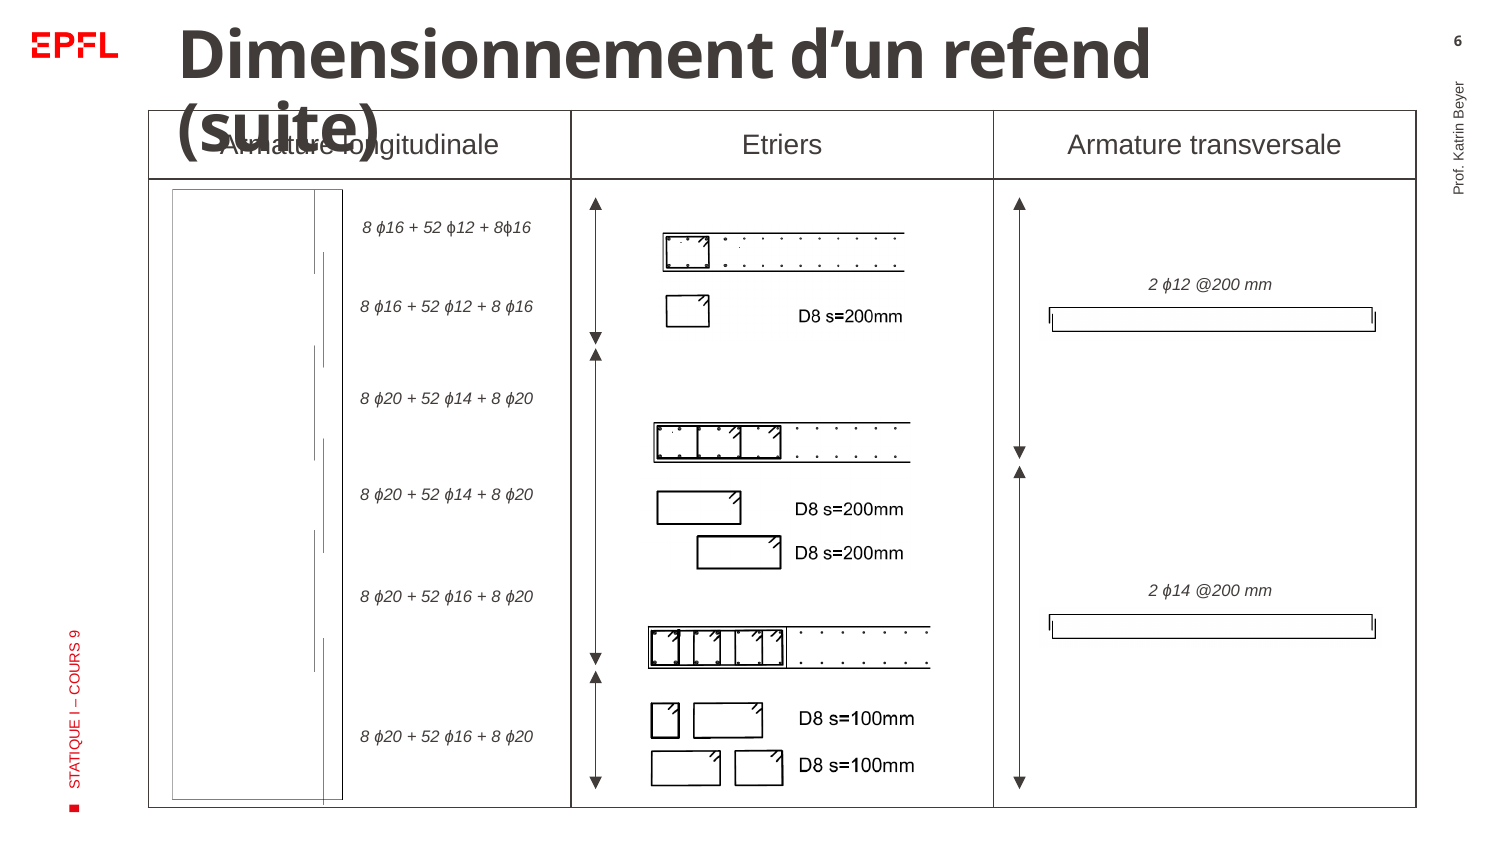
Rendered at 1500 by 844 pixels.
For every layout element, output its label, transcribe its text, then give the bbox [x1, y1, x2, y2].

text_box 8 ϕ20 + 52 ϕ16 + 8 ϕ20 [359, 718, 549, 753]
title Dimensionnement d’un refend (suite) [148, 21, 1300, 110]
picture [633, 615, 931, 794]
text_box 8 ϕ16 + 52 ϕ12 + 8ϕ16 [359, 209, 547, 244]
picture [21, 21, 129, 69]
table_cell [572, 180, 993, 807]
picture [1039, 607, 1382, 648]
table_header Armature longitudinale [149, 111, 570, 178]
text_box 8 ϕ20 + 52 ϕ14 + 8 ϕ20 [359, 476, 549, 511]
picture [641, 415, 911, 573]
table_cell [994, 180, 1415, 807]
text_box 8 ϕ20 + 52 ϕ14 + 8 ϕ20 [359, 380, 549, 415]
text_box 2 ϕ14 @200 mm [1133, 572, 1288, 607]
table_header Etriers [572, 111, 993, 178]
picture [654, 222, 905, 341]
text_box 2 ϕ12 @200 mm [1133, 266, 1288, 300]
table_cell [149, 180, 570, 807]
footer Prof. Katrin Beyer [1415, 59, 1500, 641]
picture [172, 183, 359, 805]
slide_number 6 [1415, 32, 1500, 59]
table_header Armature transversale [994, 111, 1415, 178]
text_box 8 ϕ20 + 52 ϕ16 + 8 ϕ20 [359, 578, 549, 614]
text_box 8 ϕ16 + 52 ϕ12 + 8 ϕ16 [359, 288, 549, 324]
slide_number STATIQUE I – COURS 9 [0, 256, 148, 805]
picture [1039, 300, 1382, 341]
